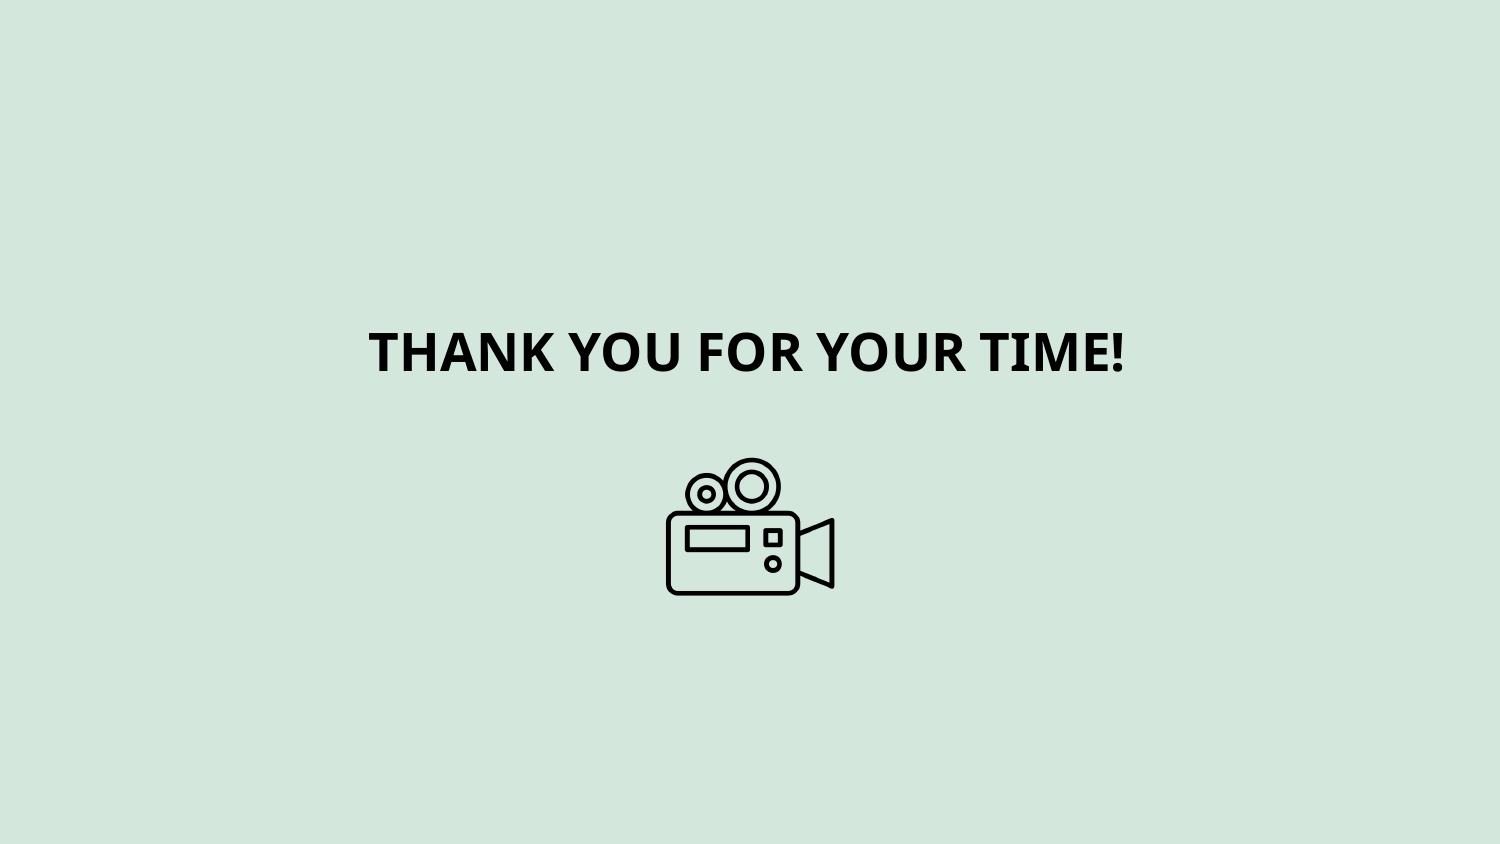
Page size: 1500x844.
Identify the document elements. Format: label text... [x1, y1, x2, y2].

title THANK YOU FOR YOUR TIME! [59, 302, 1436, 397]
picture [661, 438, 839, 615]
